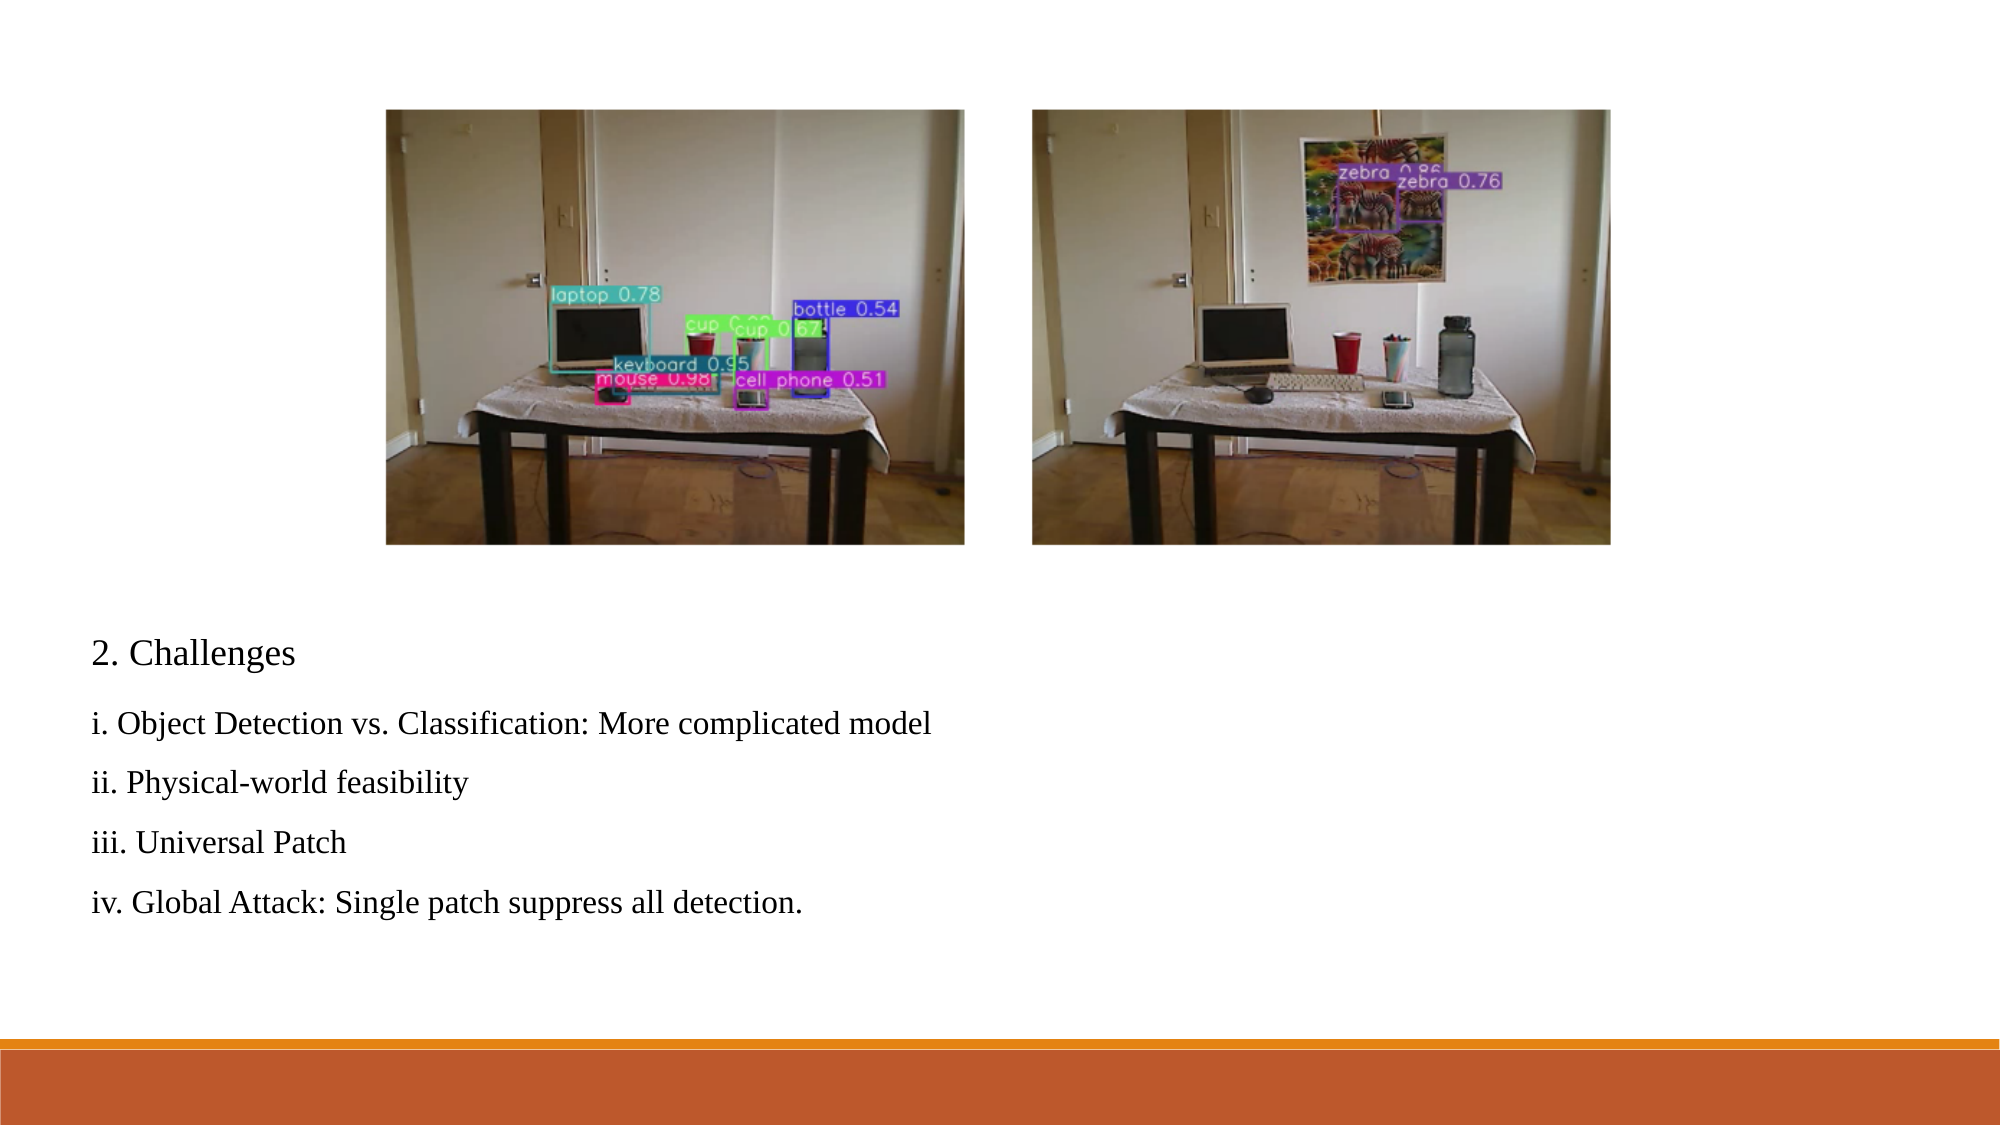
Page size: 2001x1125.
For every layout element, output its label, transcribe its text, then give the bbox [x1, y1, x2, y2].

text_box i. Object Detection vs. Classification: More complicated model ii. Physical-world feasibility iii. Universal Patch iv. Global Attack: Single patch suppress all detection. [76, 673, 1478, 928]
picture [355, 94, 1645, 562]
text_box 2. Challenges [76, 598, 533, 681]
